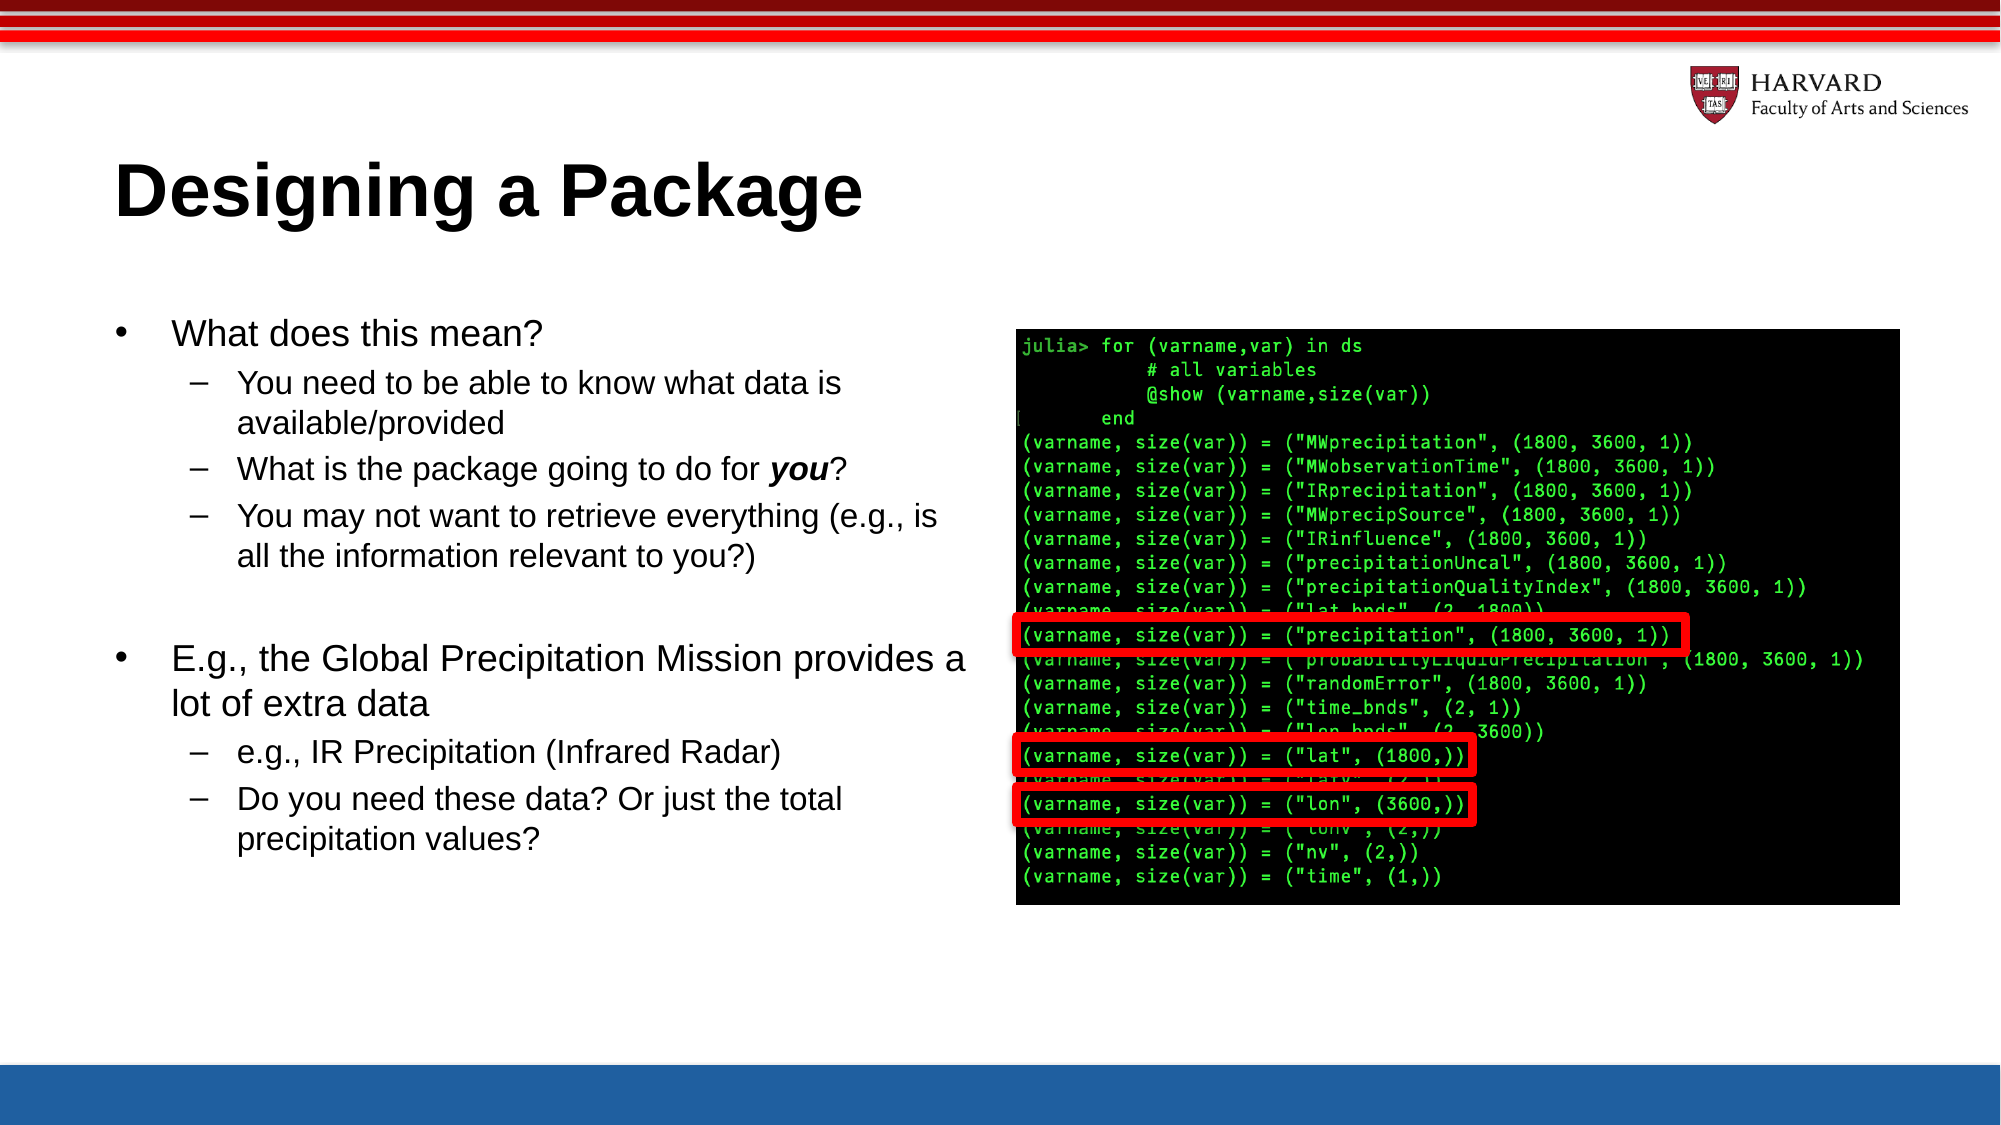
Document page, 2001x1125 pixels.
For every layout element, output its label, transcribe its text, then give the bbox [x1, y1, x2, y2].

title Designing a Package [99, 92, 1900, 280]
list What does this mean? You need to be able to know what data is available/provided What is the package going to do for you? You may not want to retrieve everything (e.g., is all the information relevant to you?) E.g., the Global Precipitation Mission provides a lot of extra data e.g., IR Precipitation (Infrared Radar) Do you need these data? Or just the total precipitation values? [99, 301, 984, 933]
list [1016, 329, 1901, 905]
picture [1680, 57, 1979, 131]
